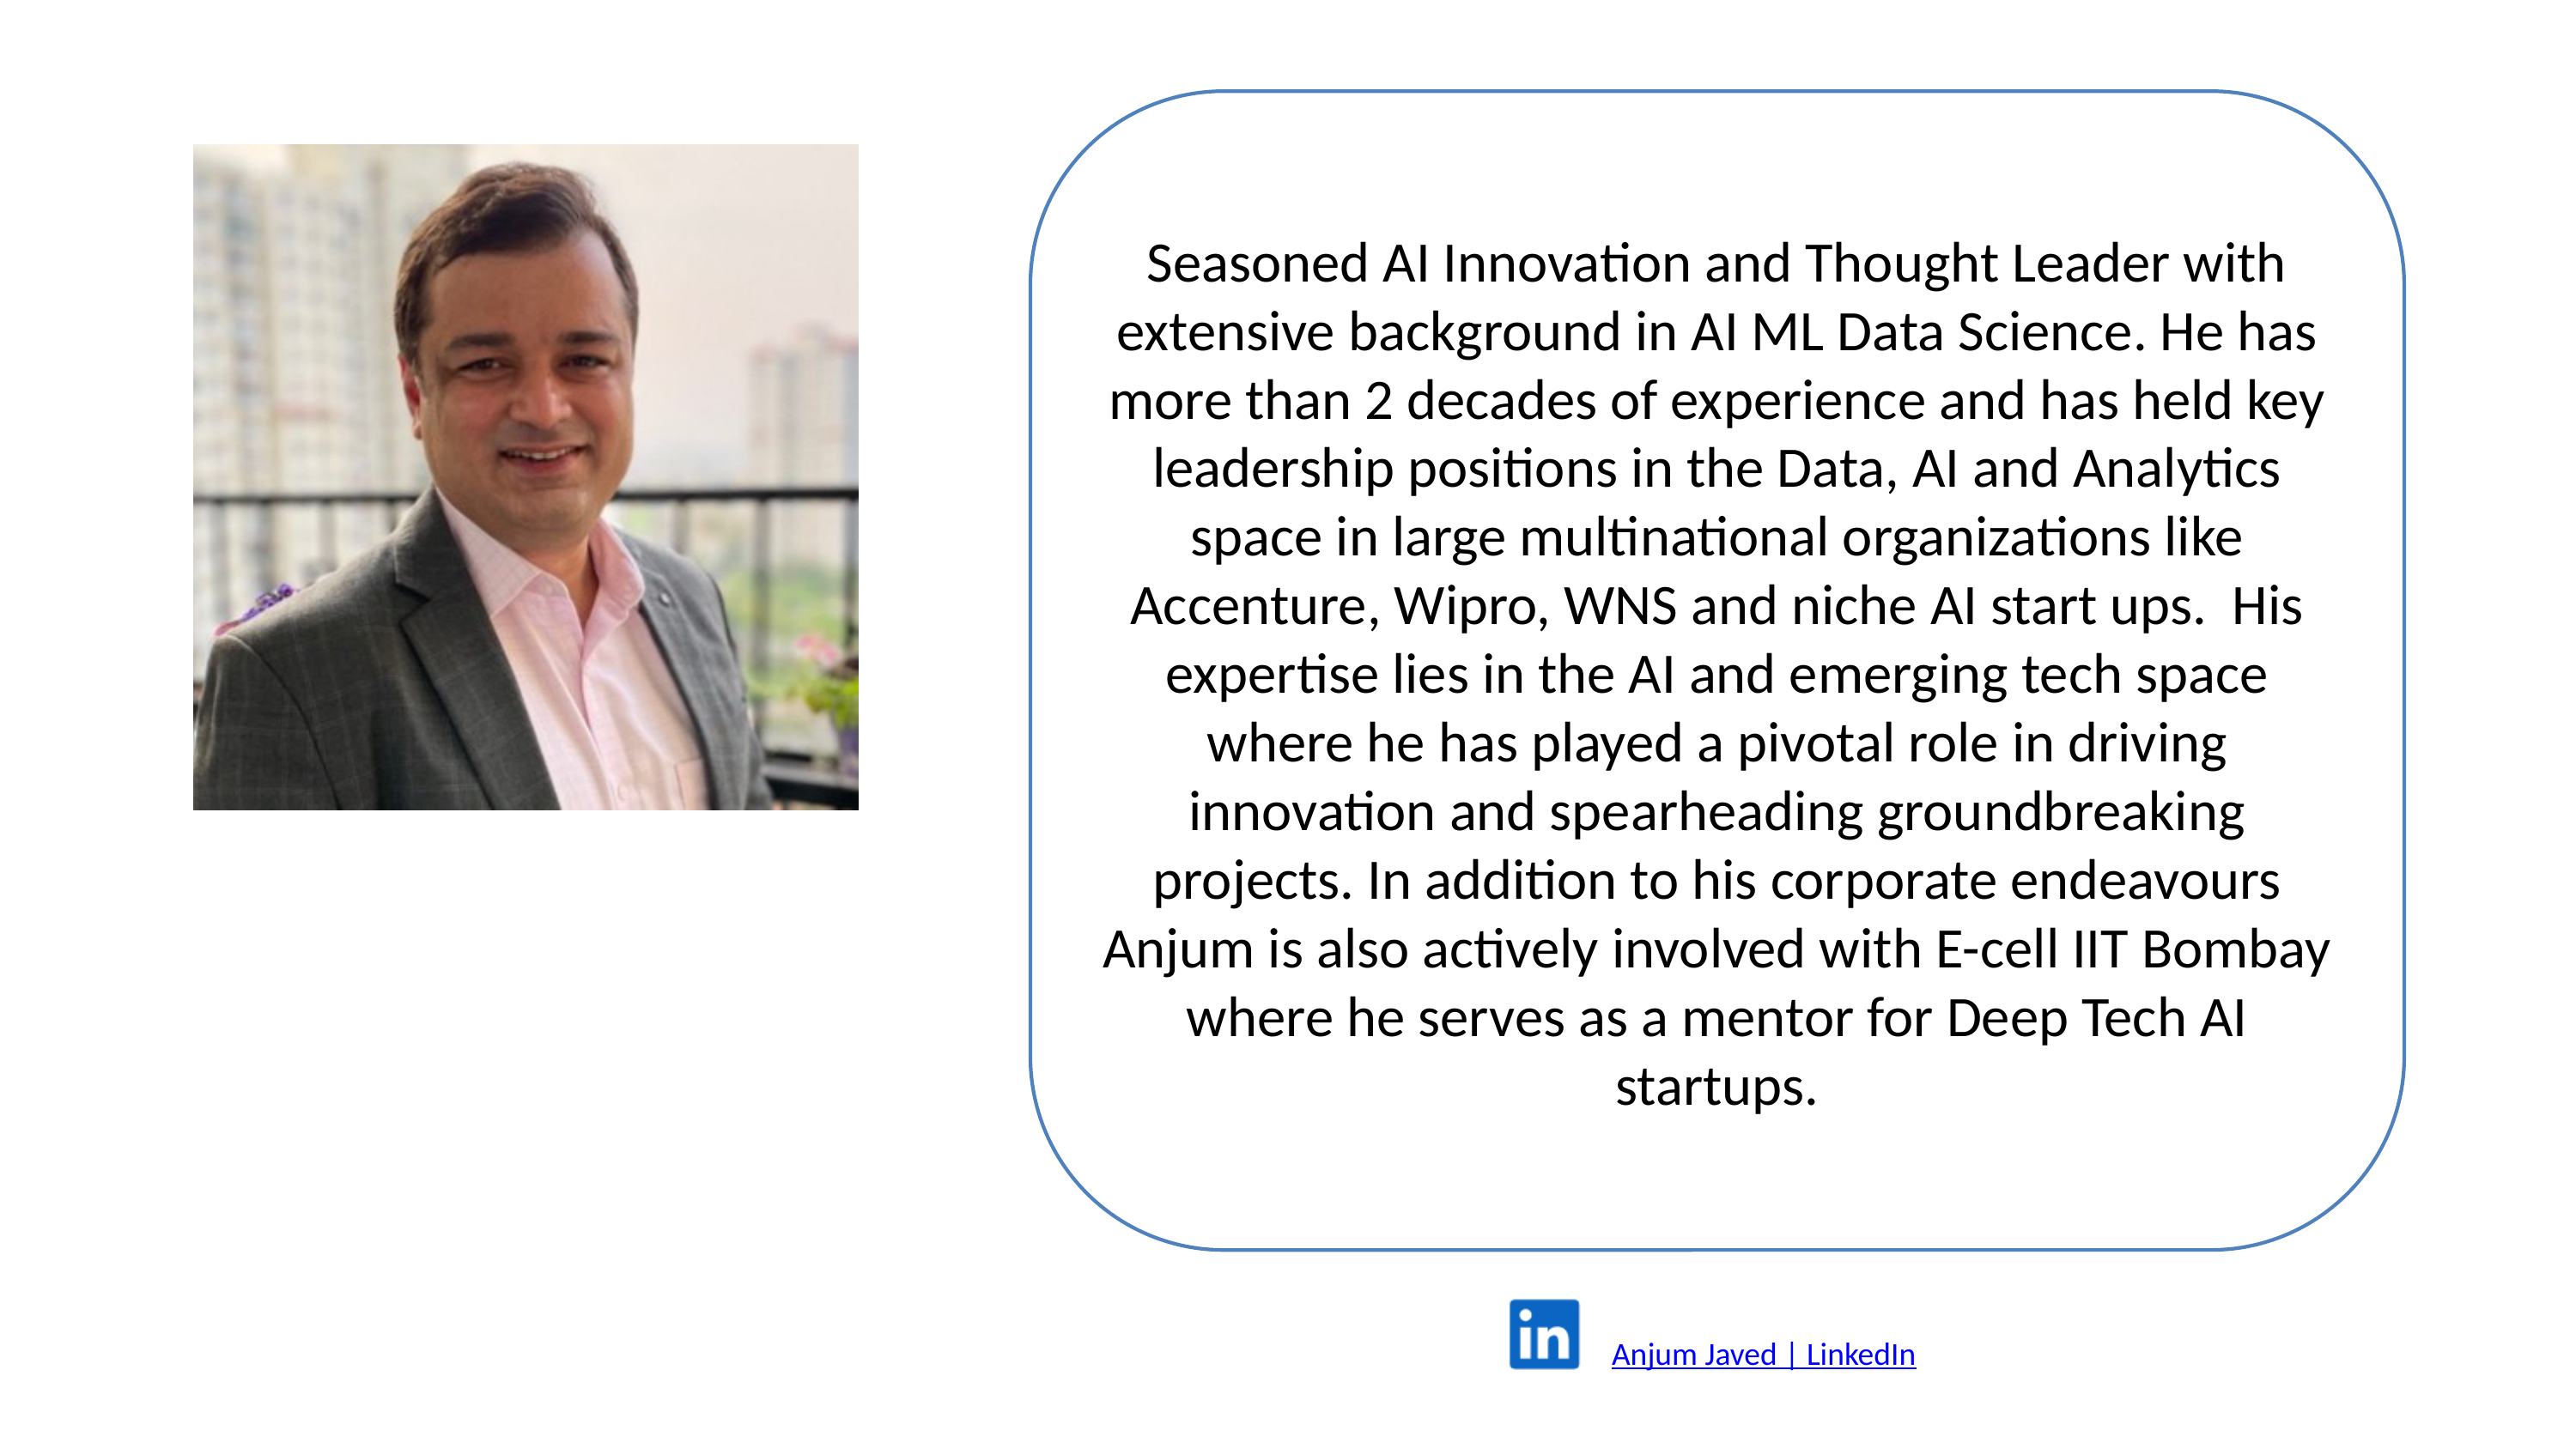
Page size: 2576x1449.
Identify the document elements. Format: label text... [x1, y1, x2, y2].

picture [192, 144, 860, 810]
text_box Seasoned AI Innovation and Thought Leader with extensive background in AI ML Data Science. He has more than 2 decades of experience and has held key leadership positions in the Data, AI and Analytics space in large multinational organizations like Accenture, Wipro, WNS and niche AI start ups. His expertise lies in the AI and emerging tech space where he has played a pivotal role in driving innovation and spearheading groundbreaking projects. In addition to his corporate endeavours Anjum is also actively involved with E-cell IIT Bombay where he serves as a mentor for Deep Tech AI startups. [1028, 89, 2407, 1252]
text_box Anjum Javed | LinkedIn [1599, 1326, 2576, 1379]
picture [1502, 1292, 1589, 1379]
